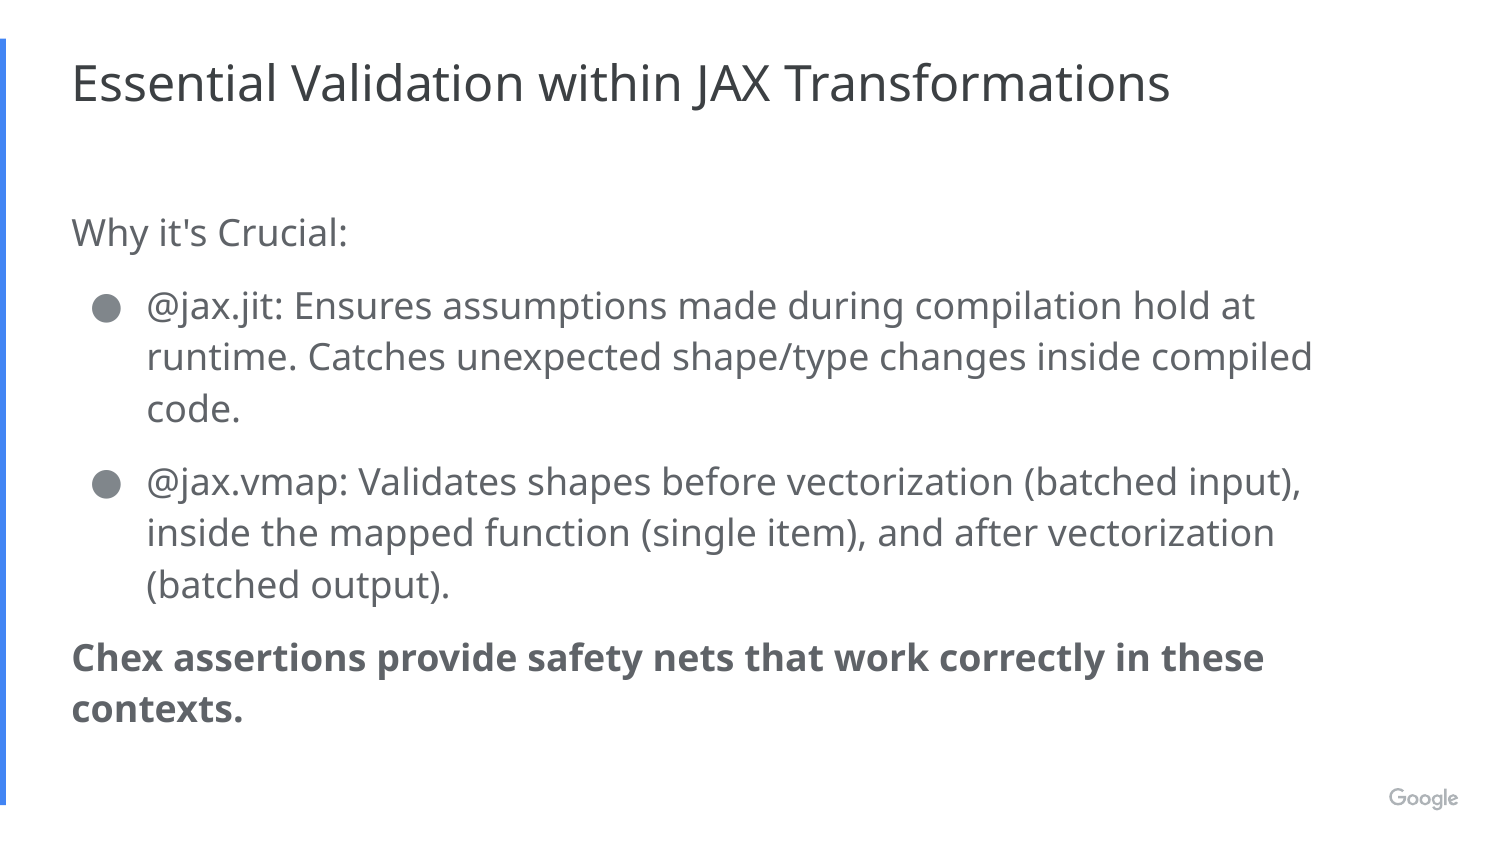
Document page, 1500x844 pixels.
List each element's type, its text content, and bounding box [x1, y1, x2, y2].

list Why it's Crucial: @jax.jit: Ensures assumptions made during compilation hold at runtime. Catches unexpected shape/type changes inside compiled code. @jax.vmap: Validates shapes before vectorization (batched input), inside the mapped function (single item), and after vectorization (batched output). Chex assertions provide safety nets that work correctly in these contexts. [56, 187, 1384, 746]
title Essential Validation within JAX Transformations [56, 43, 1336, 215]
